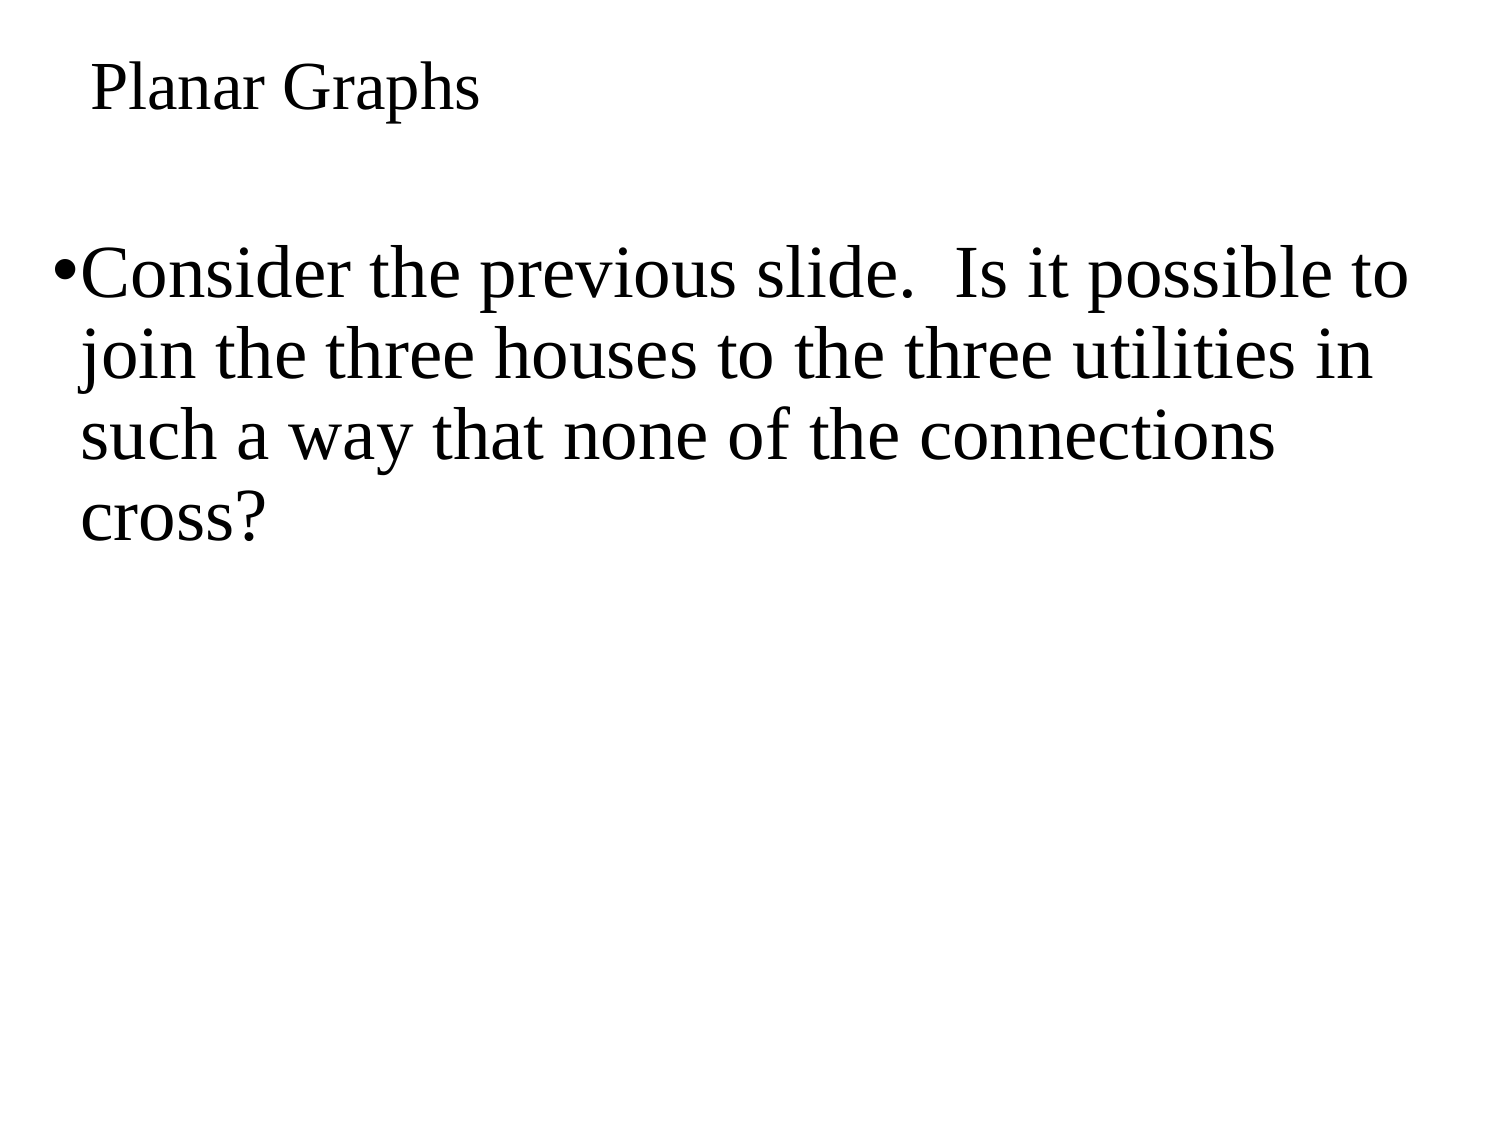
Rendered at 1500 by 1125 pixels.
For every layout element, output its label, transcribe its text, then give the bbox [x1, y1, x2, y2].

title Planar Graphs [75, 24, 1425, 150]
list Consider the previous slide. Is it possible to join the three houses to the three utilities in such a way that none of the connections cross? [37, 224, 1450, 1038]
